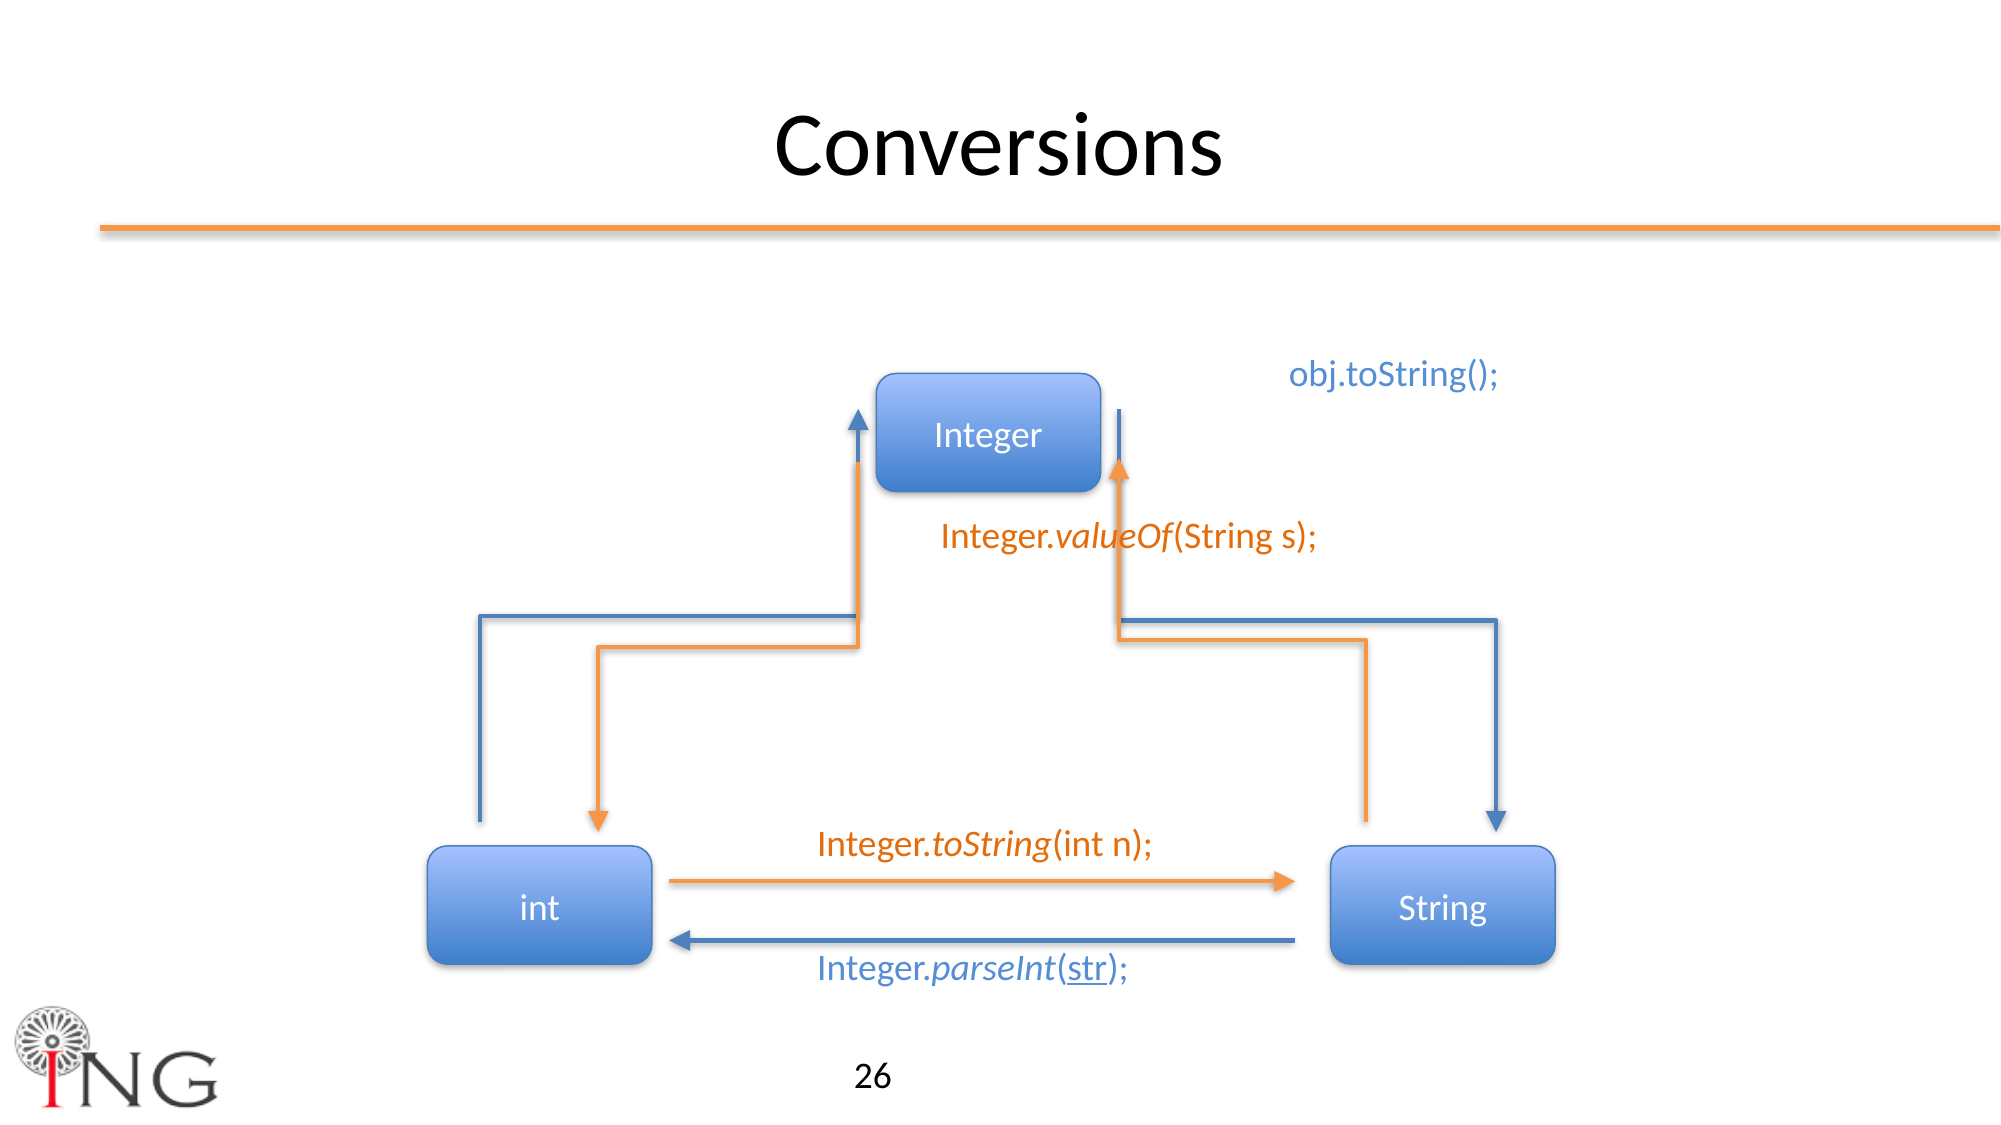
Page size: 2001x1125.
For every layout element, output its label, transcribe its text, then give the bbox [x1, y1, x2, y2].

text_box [1095, 431, 1520, 810]
slide_number 26 [839, 1043, 1900, 1104]
text_box int [426, 845, 653, 965]
text_box Integer.parseInt(str); [802, 935, 1175, 939]
text_box obj.toString(); [1274, 341, 1612, 447]
title Conversions [99, 45, 1900, 233]
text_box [462, 426, 877, 805]
text_box Integer [875, 372, 1102, 493]
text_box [1060, 516, 1425, 765]
text_box String [1329, 845, 1556, 965]
text_box Integer.toString(int n); [802, 811, 1201, 872]
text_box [543, 516, 914, 778]
picture [0, 987, 244, 1125]
text_box Integer.valueOf(String s); [925, 503, 1090, 564]
text_box Integer.parseInt(str); [802, 949, 1175, 1040]
